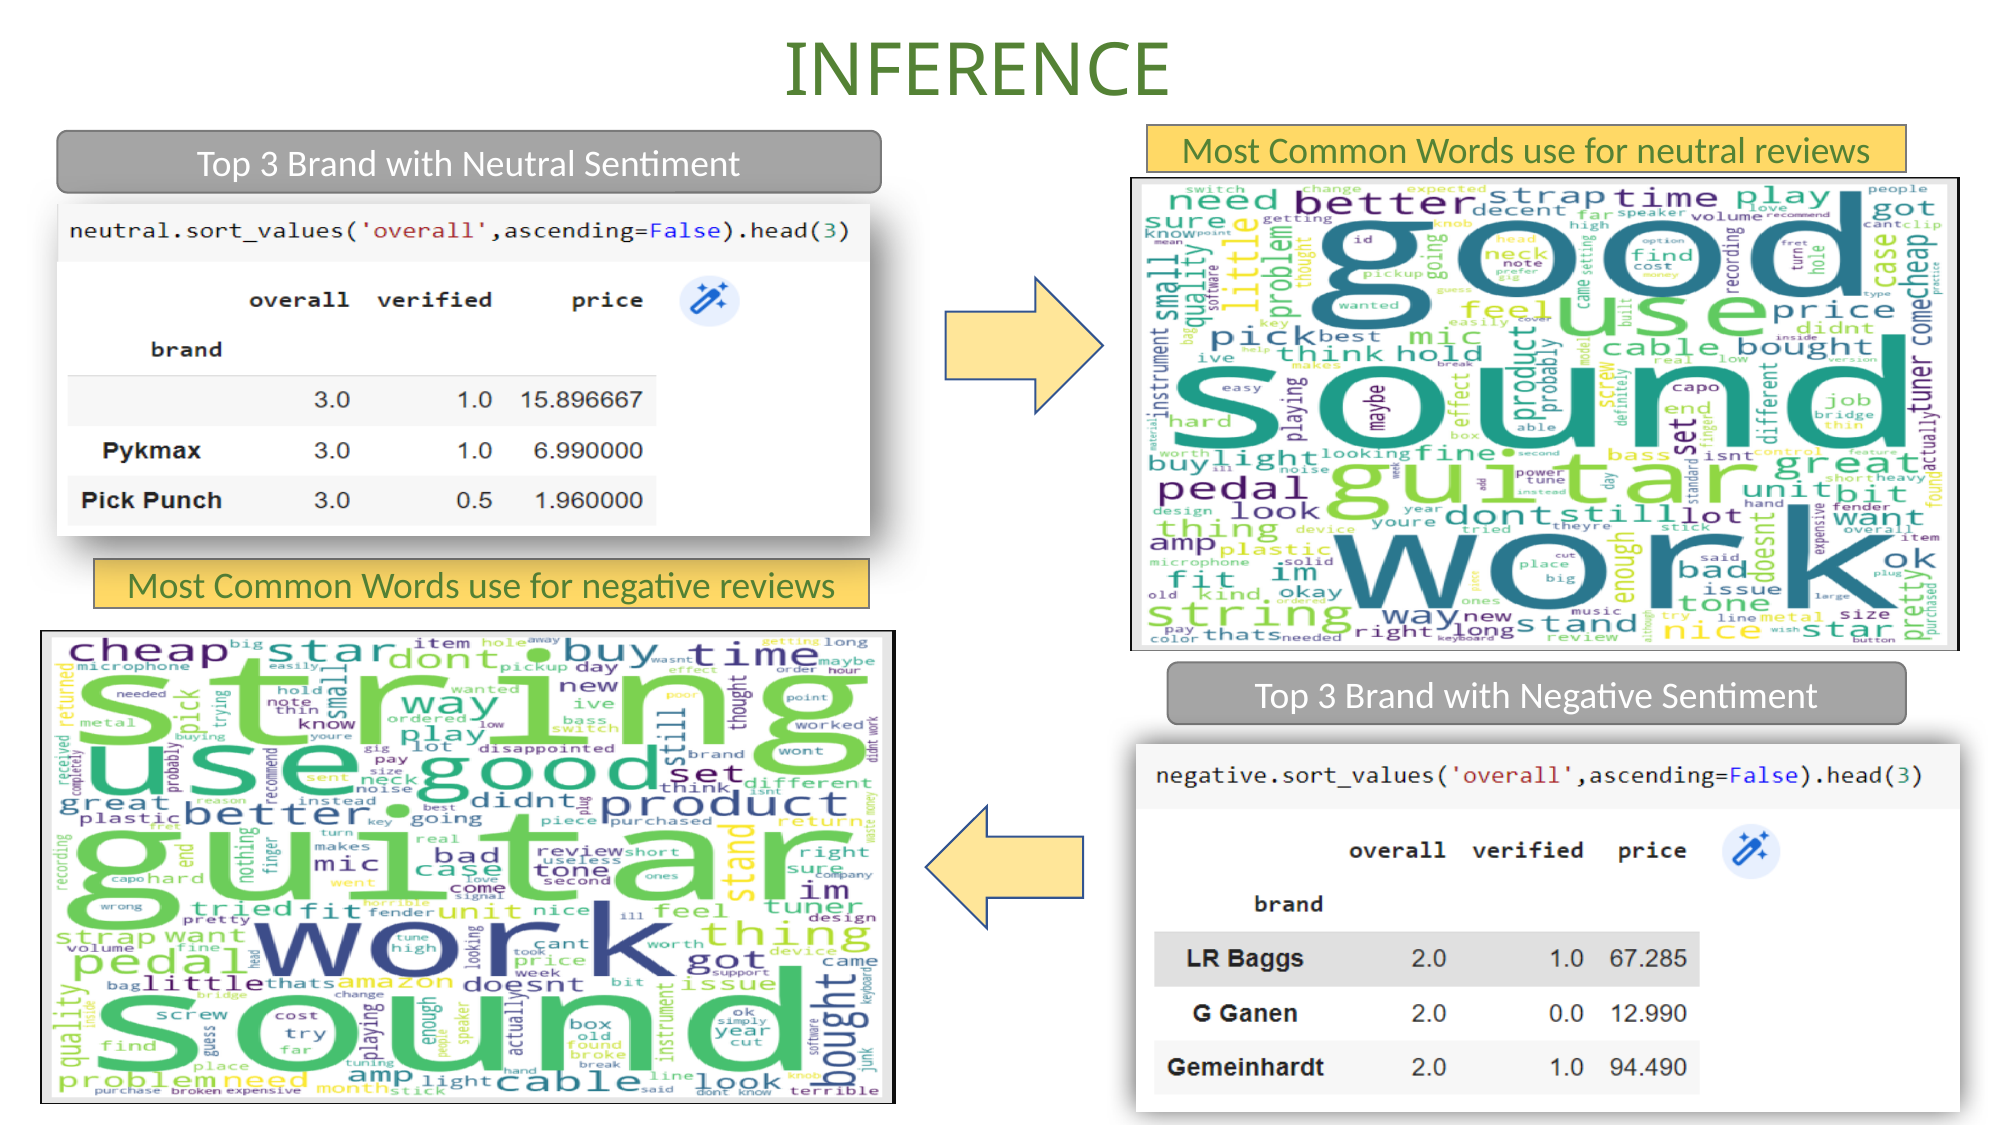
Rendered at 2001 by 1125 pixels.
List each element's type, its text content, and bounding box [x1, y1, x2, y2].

text_box Top 3 Brand with Neutral Sentiment [56, 129, 882, 194]
picture [40, 630, 896, 1104]
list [57, 204, 870, 536]
text_box [944, 275, 1105, 416]
title INFERENCE [769, 24, 1250, 120]
picture [1130, 177, 1960, 651]
text_box Most Common Words use for negative reviews [93, 581, 870, 609]
picture [1136, 744, 1960, 1112]
text_box Top 3 Brand with Negative Sentiment [1166, 661, 1907, 721]
text_box [924, 803, 1085, 931]
text_box Most Common Words use for neutral reviews [1146, 124, 1907, 173]
